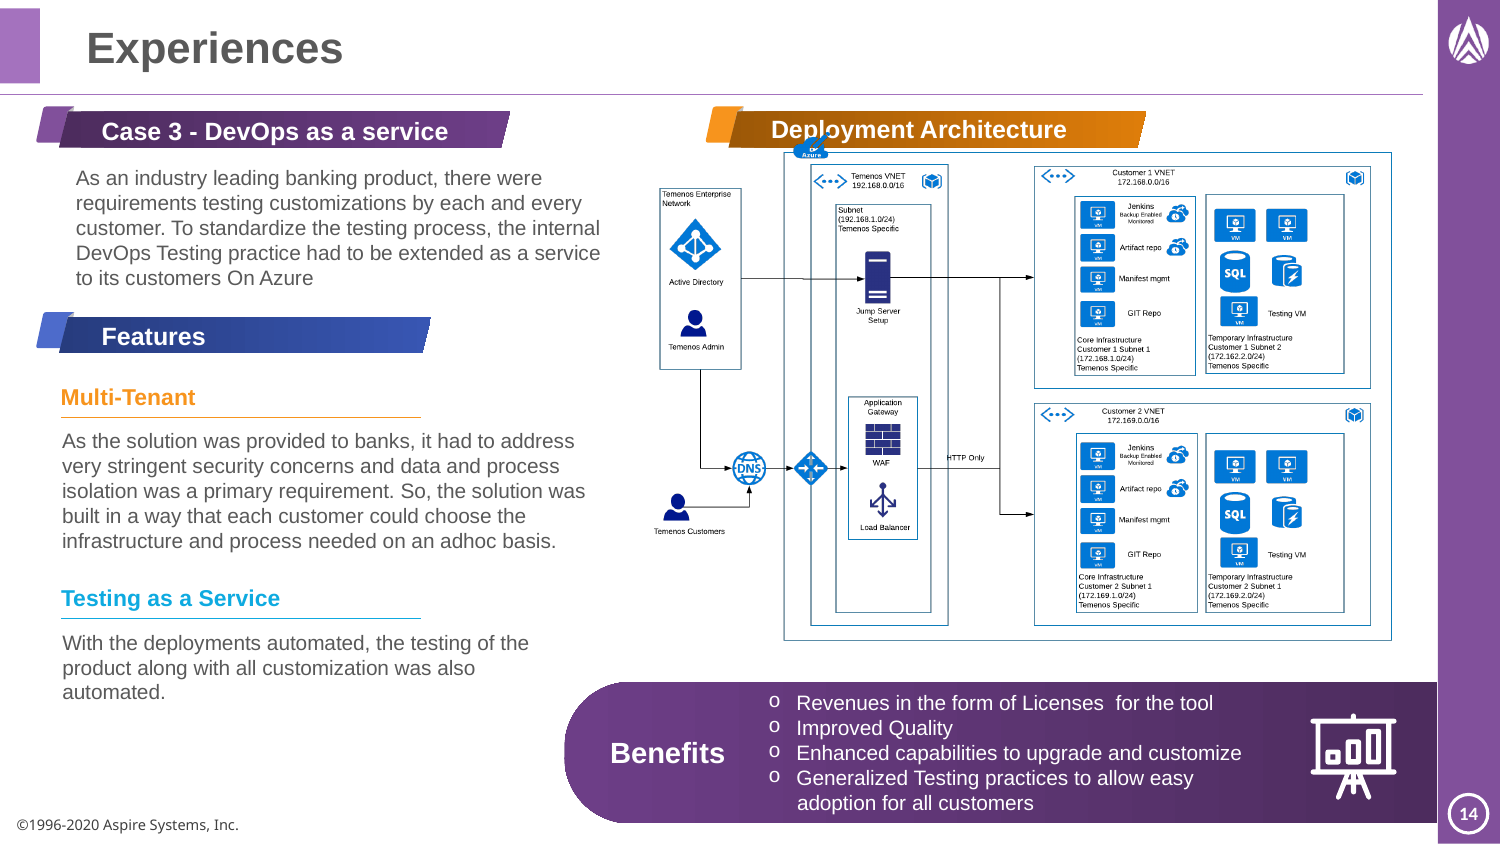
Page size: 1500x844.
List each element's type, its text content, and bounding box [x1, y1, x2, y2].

text_box Revenues in the form of Licenses for the tool Improved Quality Enhanced capabilities to upgrade and customize Generalized Testing practices to allow easy adoption for all customers [753, 682, 1407, 822]
text_box [563, 680, 1439, 825]
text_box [44, 576, 565, 713]
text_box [35, 312, 432, 359]
picture [646, 123, 1405, 709]
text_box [35, 106, 510, 153]
text_box Benefits [595, 727, 741, 778]
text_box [1310, 713, 1397, 800]
title Experiences [74, 13, 1406, 79]
picture [1446, 14, 1491, 65]
text_box As an industry leading banking product, there were requirements testing customizations by each and every customer. To standardize the testing process, the internal DevOps Testing practice had to be extended as a service to its customers On Azure [61, 156, 625, 297]
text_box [705, 106, 1147, 123]
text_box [44, 375, 612, 563]
